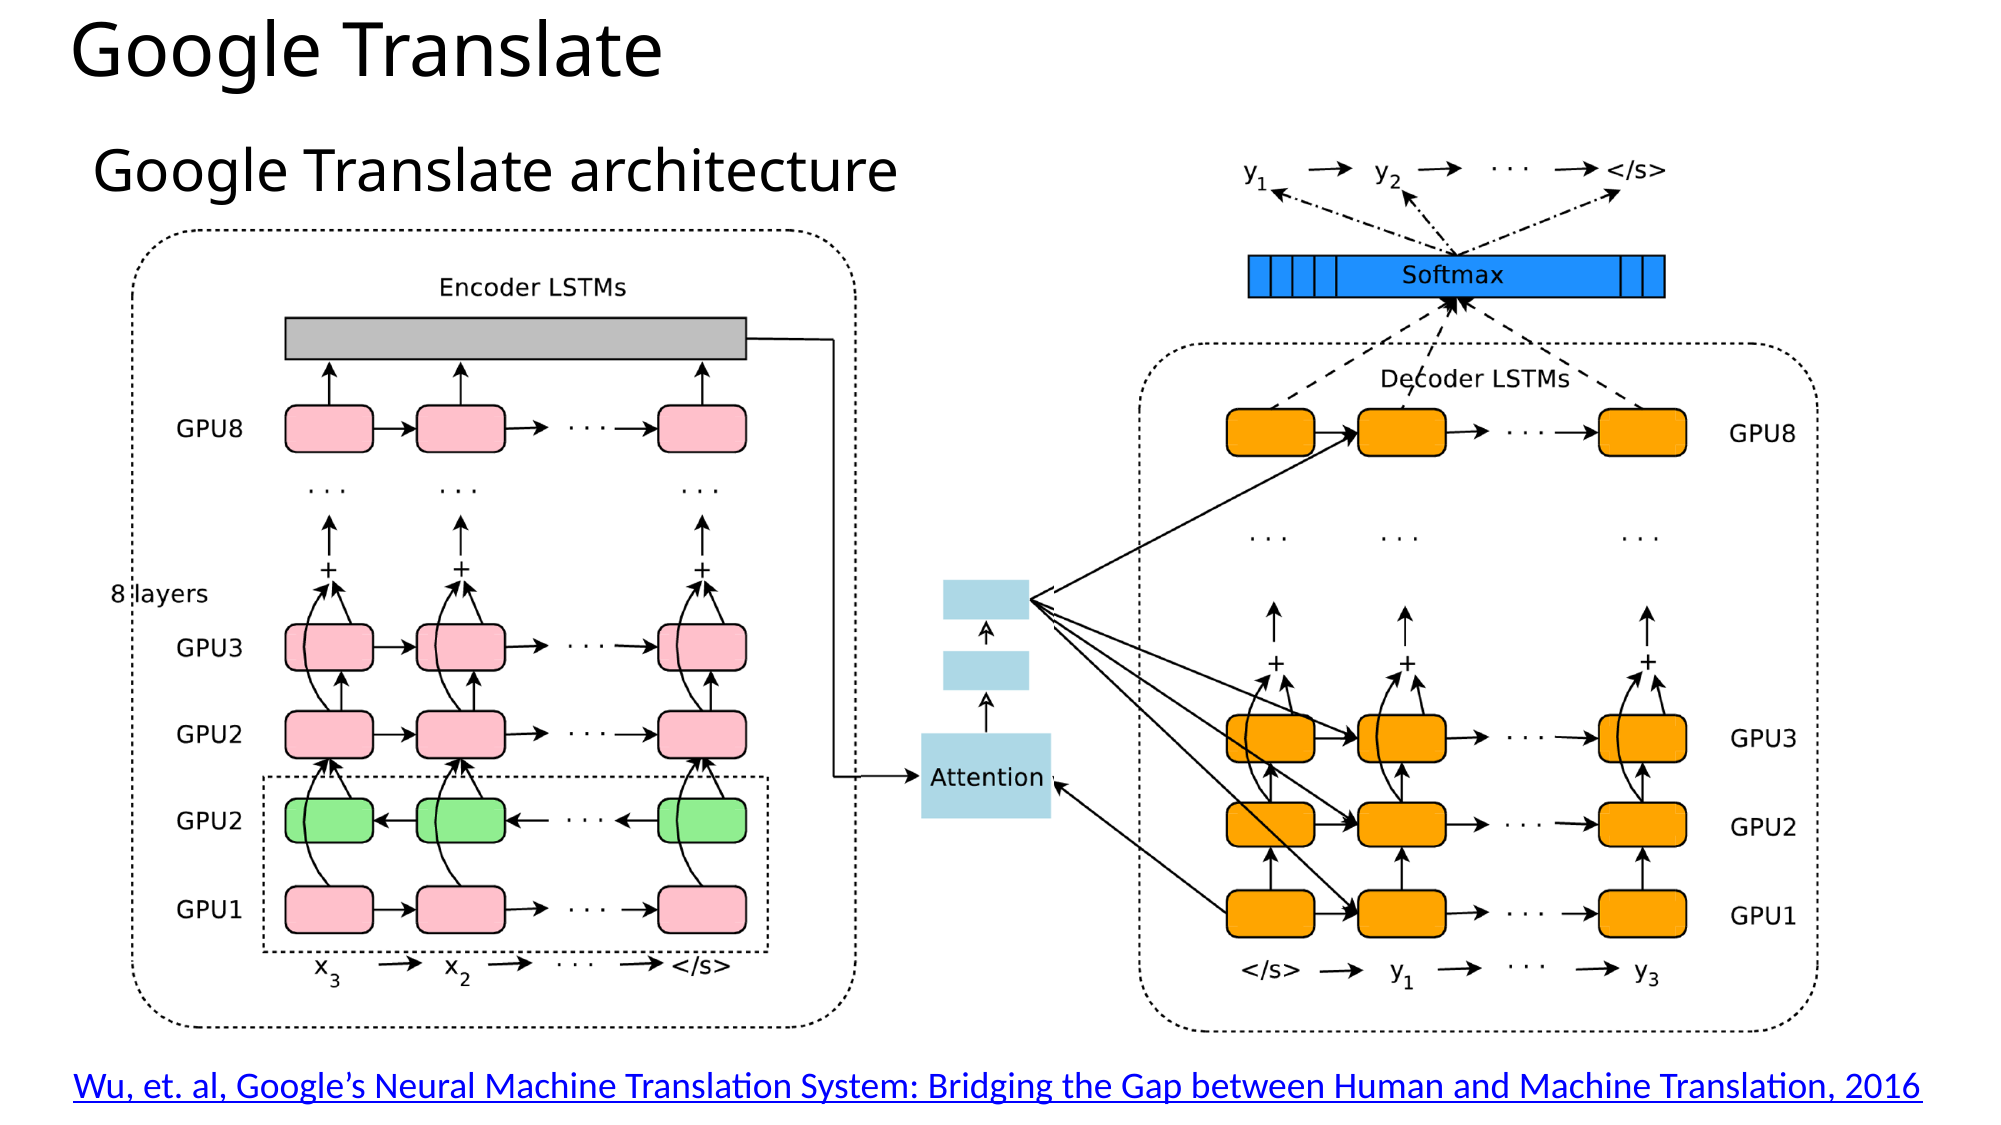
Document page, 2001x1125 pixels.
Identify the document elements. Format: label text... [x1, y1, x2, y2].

picture [105, 158, 1824, 1043]
text_box Google Translate architecture [77, 126, 1978, 255]
text_box Wu, et. al, Google’s Neural Machine Translation System: Bridging the Gap between Human and Machine Translation, 2016 [6, 1053, 1990, 1114]
title Google Translate [54, 11, 1946, 146]
